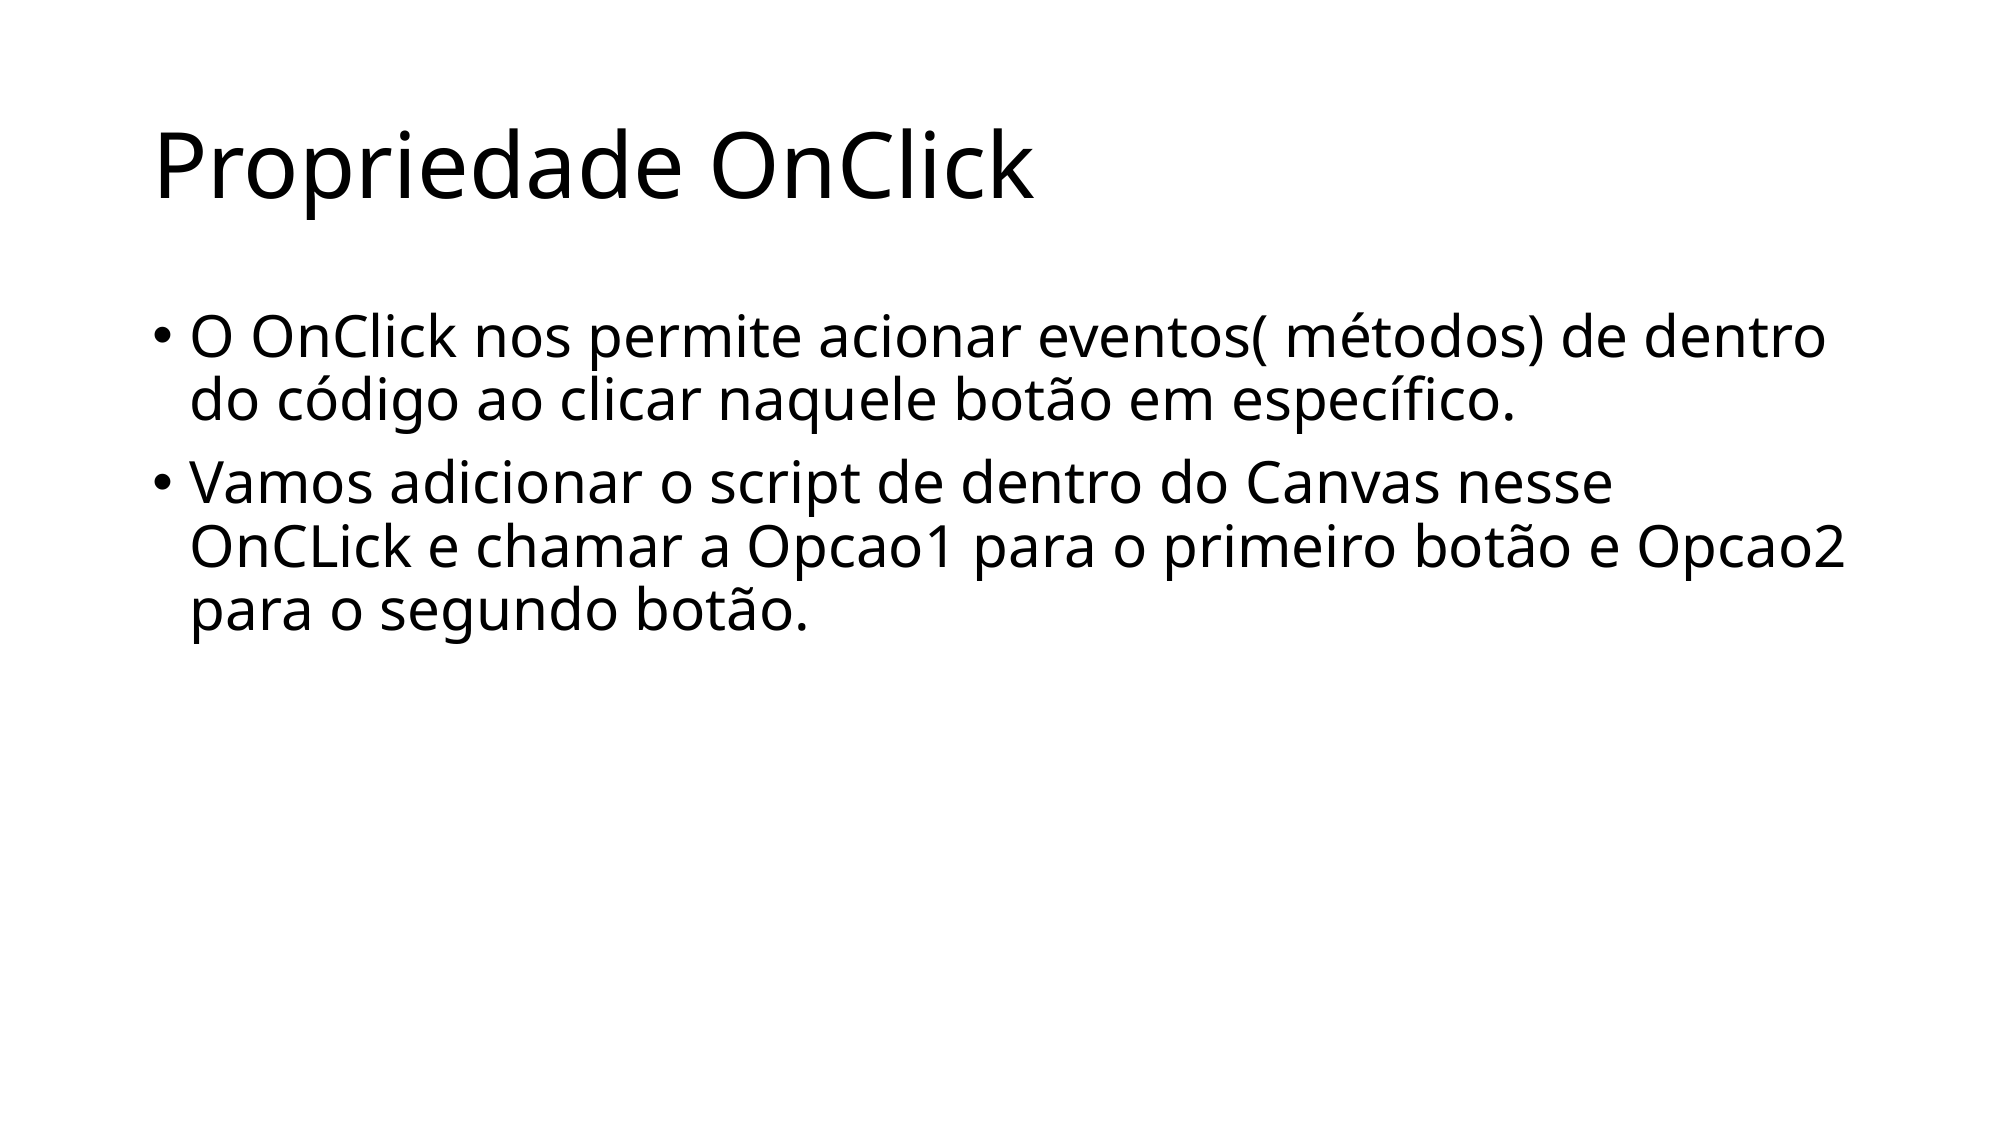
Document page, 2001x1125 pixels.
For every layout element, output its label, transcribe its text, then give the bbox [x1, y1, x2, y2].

list O OnClick nos permite acionar eventos( métodos) de dentro do código ao clicar naquele botão em específico. Vamos adicionar o script de dentro do Canvas nesse OnCLick e chamar a Opcao1 para o primeiro botão e Opcao2 para o segundo botão. [137, 299, 1863, 1014]
title Propriedade OnClick [137, 59, 1863, 278]
